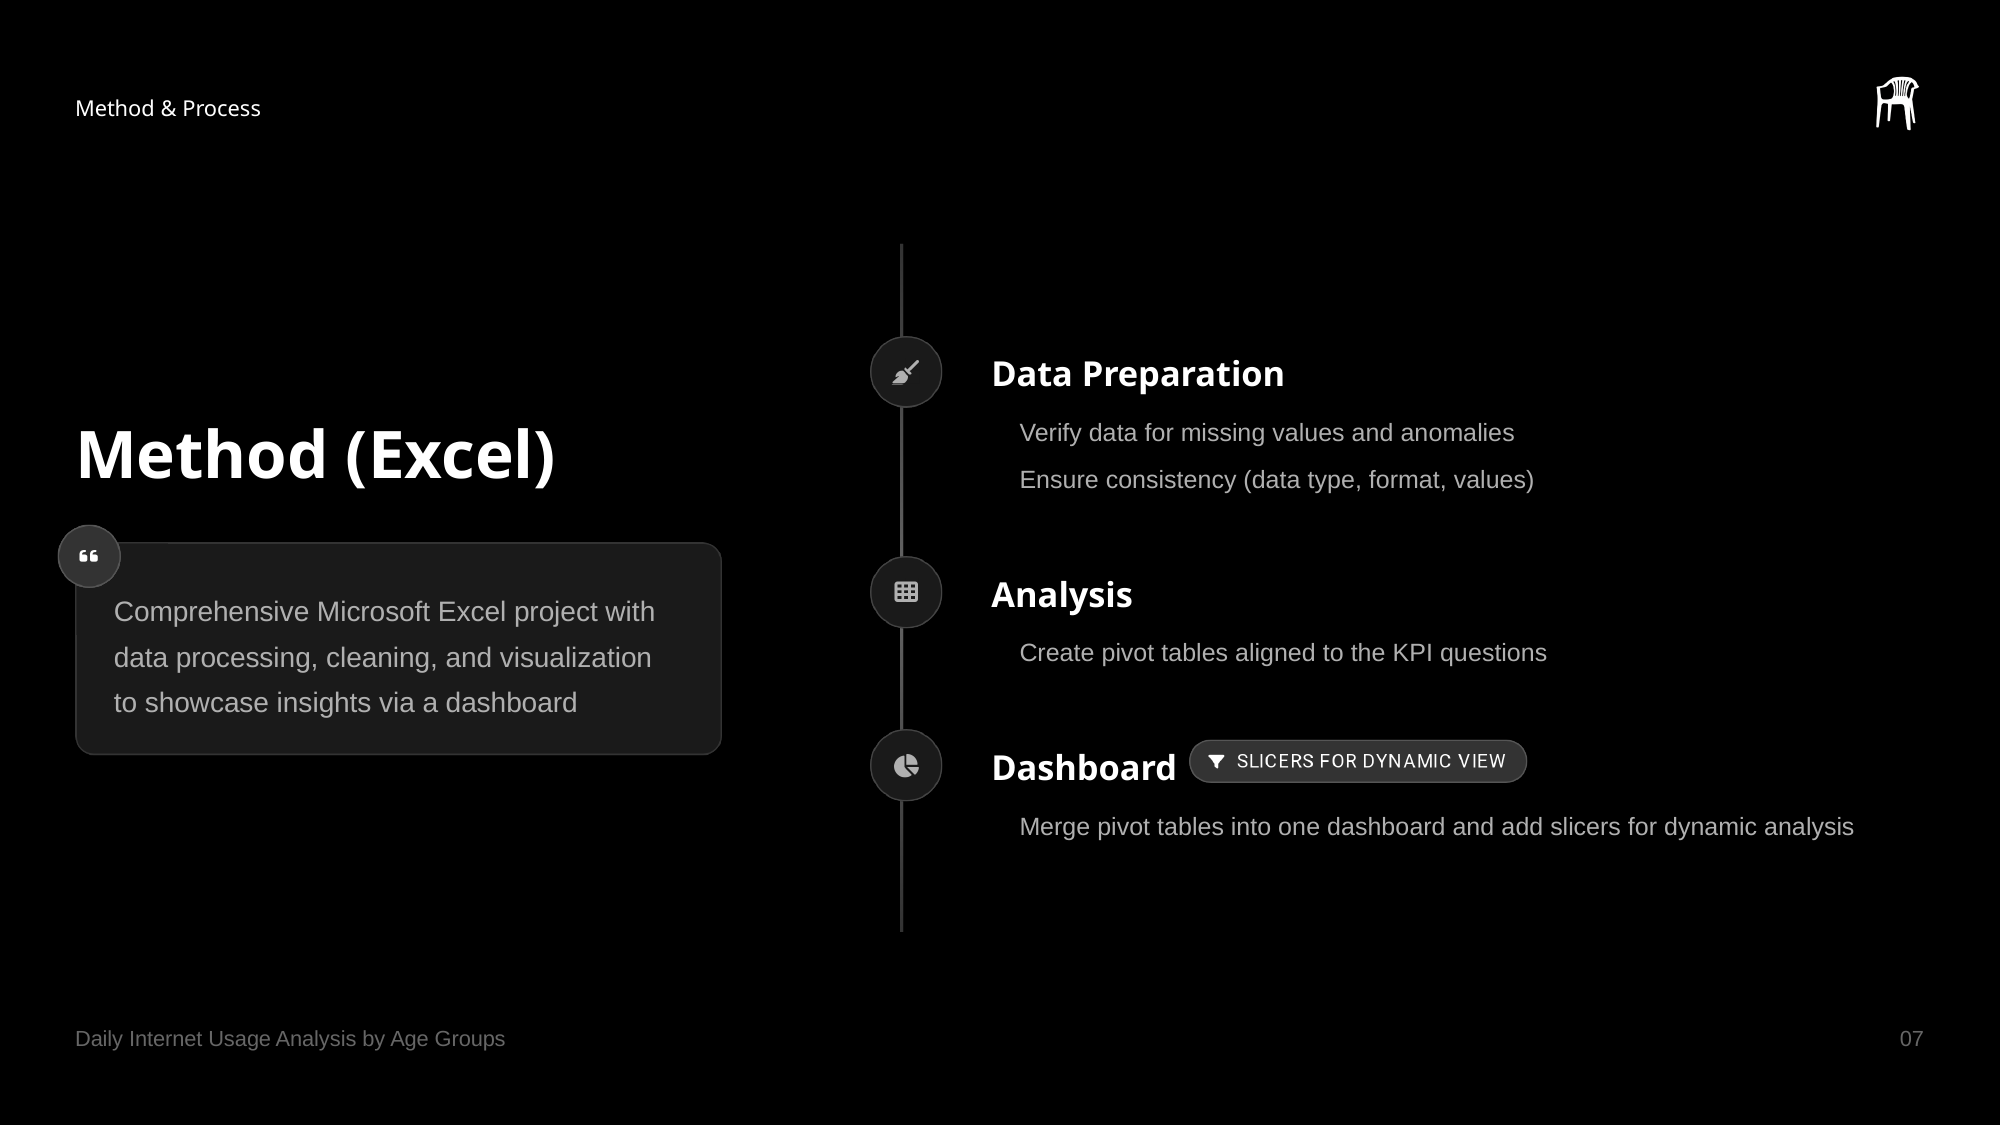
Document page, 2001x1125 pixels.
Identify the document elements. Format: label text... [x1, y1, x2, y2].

text_box Create pivot tables aligned to the KPI questions [1019, 632, 2000, 719]
text_box Ensure consistency (data type, format, values) [1019, 458, 2000, 494]
text_box Data Preparation [994, 341, 2000, 394]
text_box Analysis [994, 561, 2000, 614]
text_box Method & Process [74, 85, 1012, 121]
text_box Method (Excel) [74, 419, 890, 493]
text_box Dashboard [994, 735, 1136, 788]
text_box Daily Internet Usage Analysis by Age Groups [74, 1018, 928, 1051]
text_box 07 [1899, 1018, 1953, 1051]
text_box Merge pivot tables into one dashboard and add slicers for dynamic analysis [1019, 805, 2000, 841]
picture [822, 240, 989, 935]
text_box Method (Excel) [911, 419, 1365, 493]
picture [1141, 691, 1574, 830]
text_box Verify data for missing values and anomalies [1019, 411, 2000, 447]
picture [10, 477, 767, 803]
picture [1821, 27, 1972, 179]
